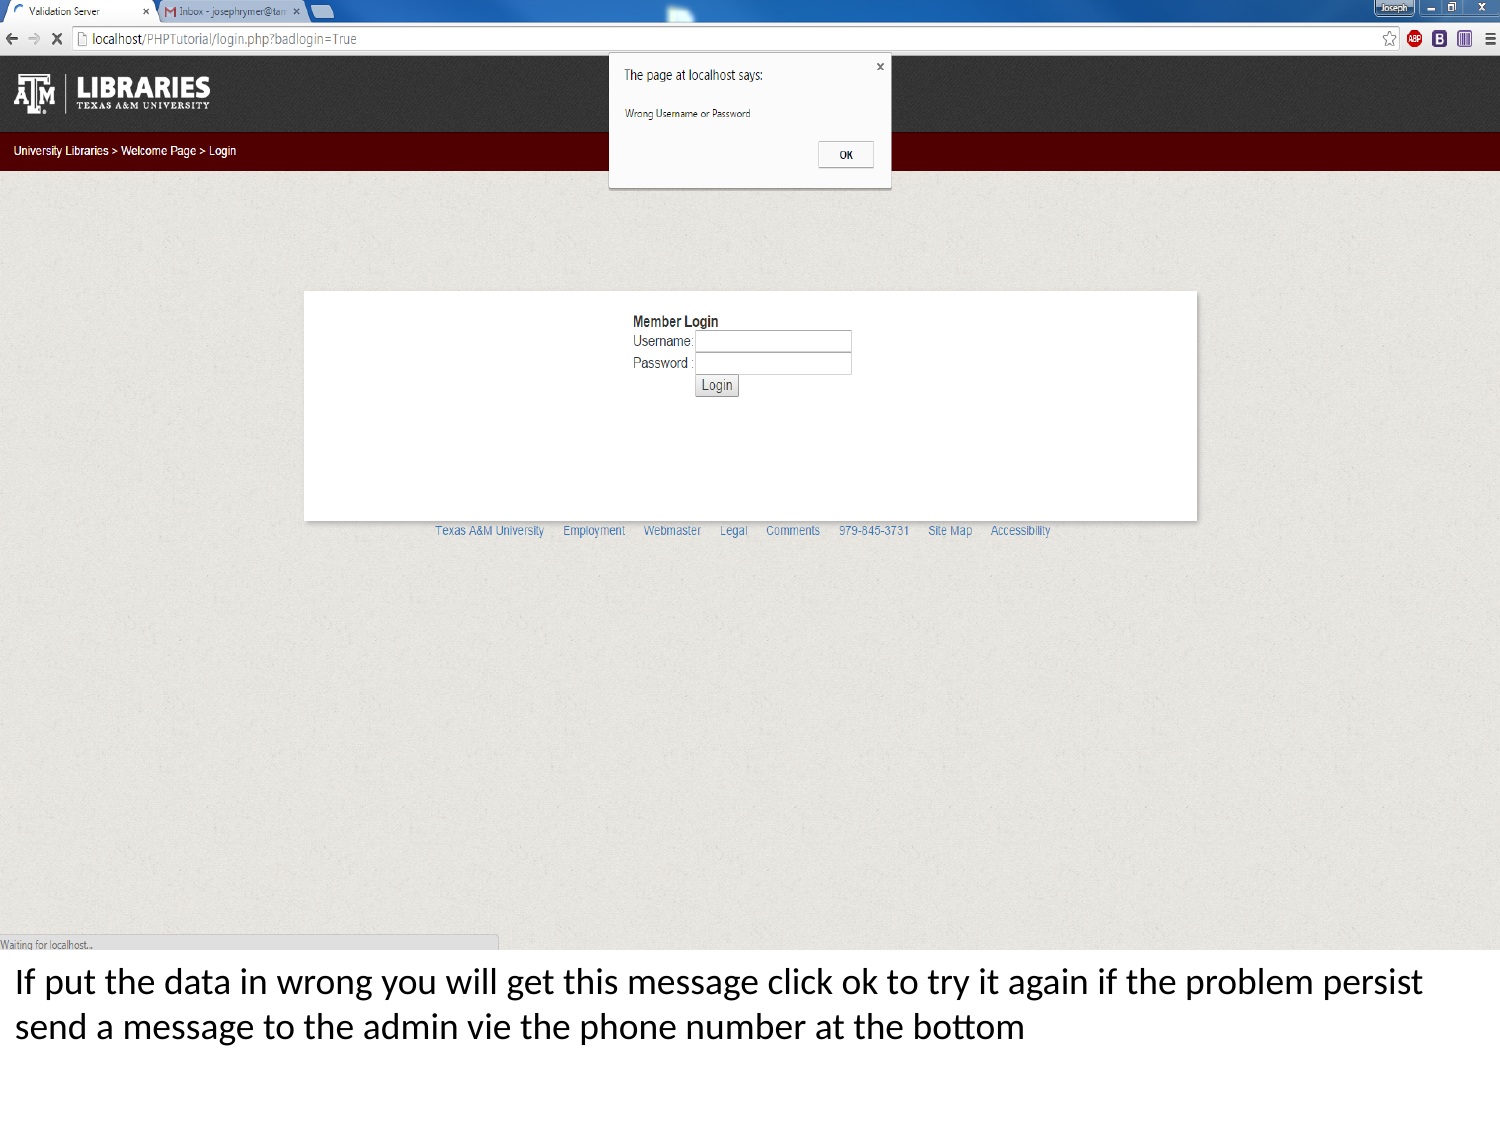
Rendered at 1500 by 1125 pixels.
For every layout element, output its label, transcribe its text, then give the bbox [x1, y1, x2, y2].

text_box If put the data in wrong you will get this message click ok to try it again if the problem persist send a message to the admin vie the phone number at the bottom [0, 958, 1500, 1055]
picture [0, 0, 1500, 951]
